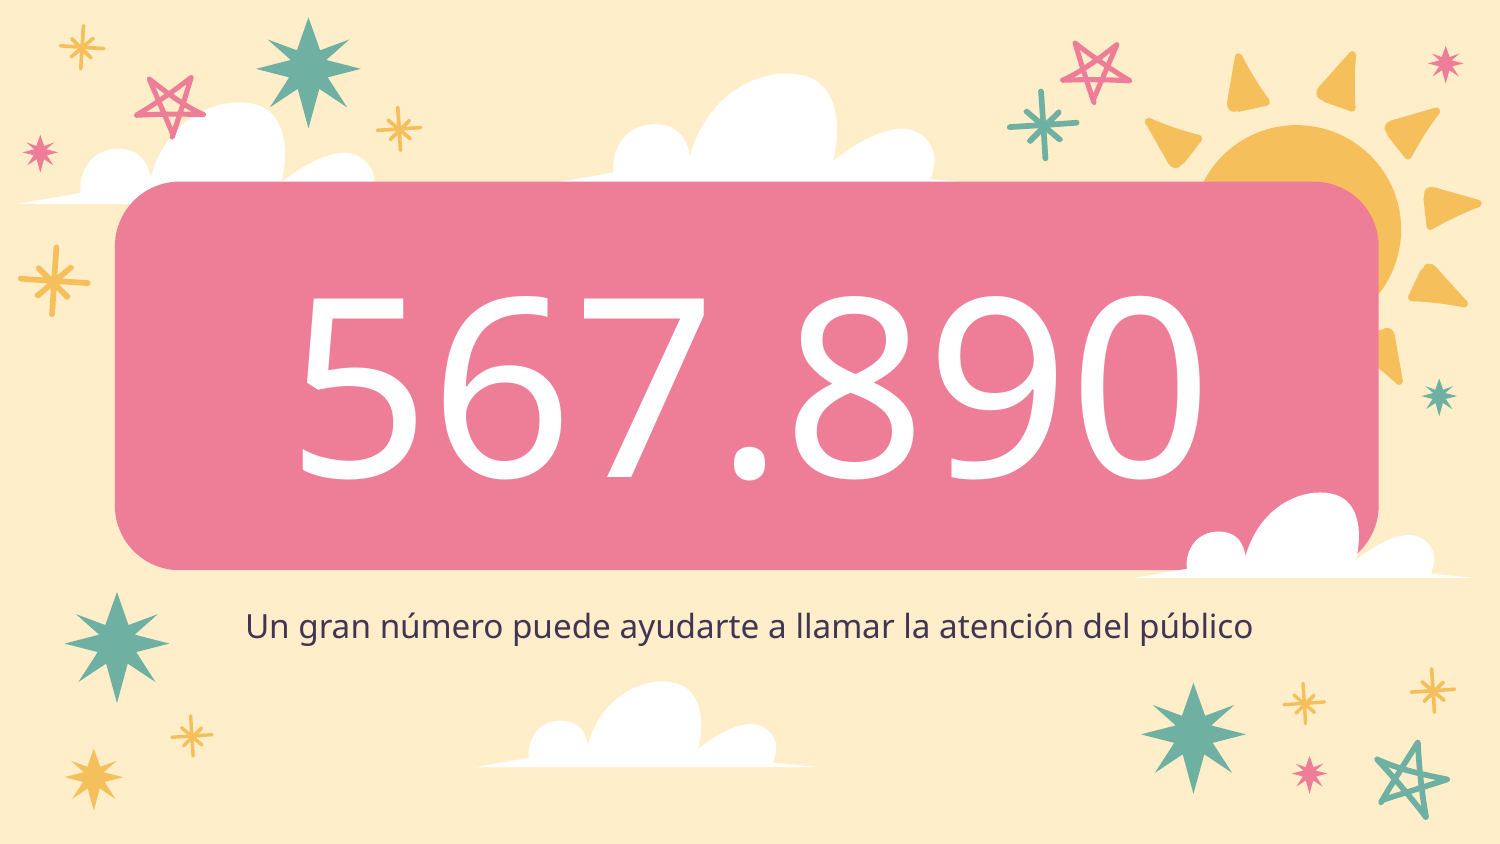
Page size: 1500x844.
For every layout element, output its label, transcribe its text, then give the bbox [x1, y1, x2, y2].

subtitle Un gran número puede ayudarte a llamar la atención del público [118, 590, 1383, 694]
title 567.890 [118, 181, 1382, 547]
